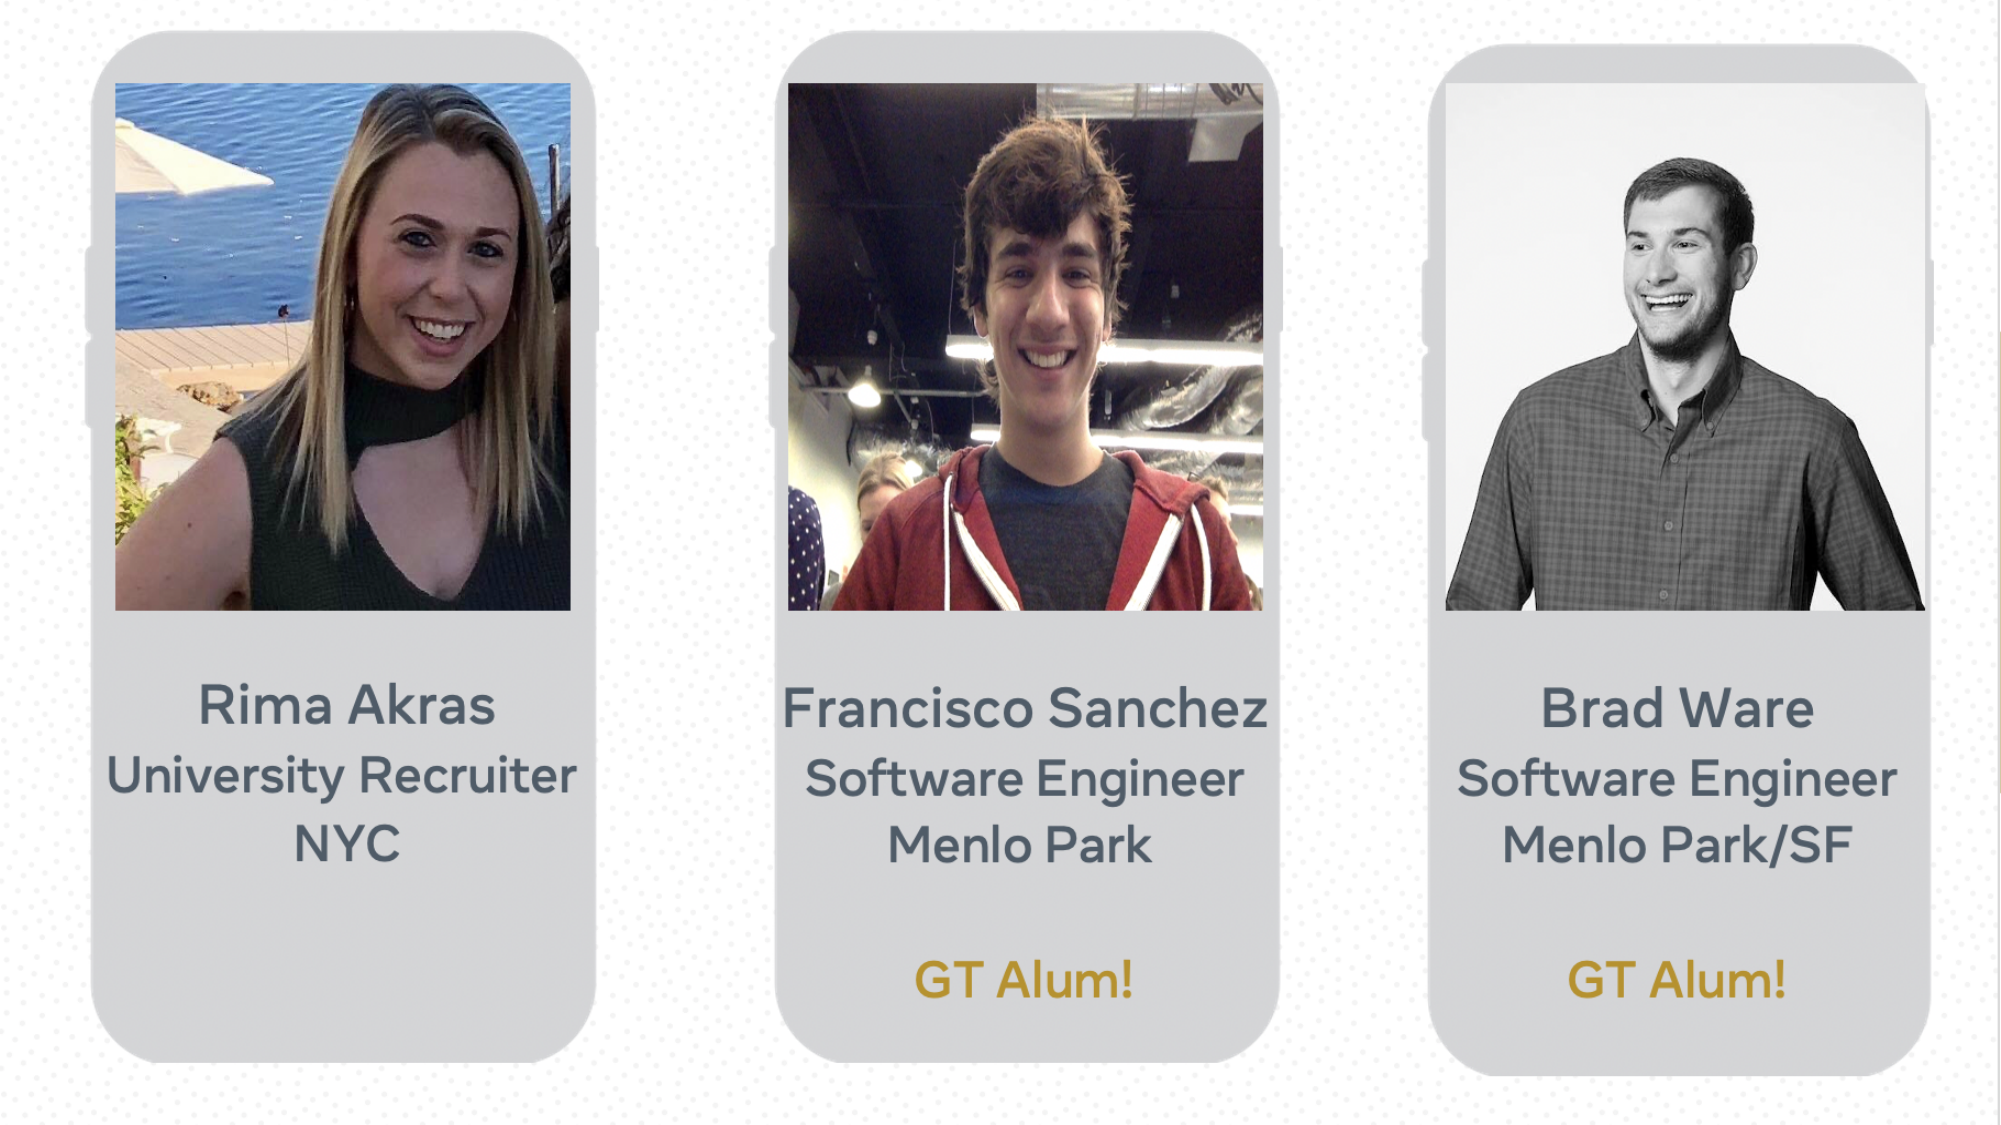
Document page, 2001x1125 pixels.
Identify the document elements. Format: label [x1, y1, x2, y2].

list [0, 0, 2000, 1125]
